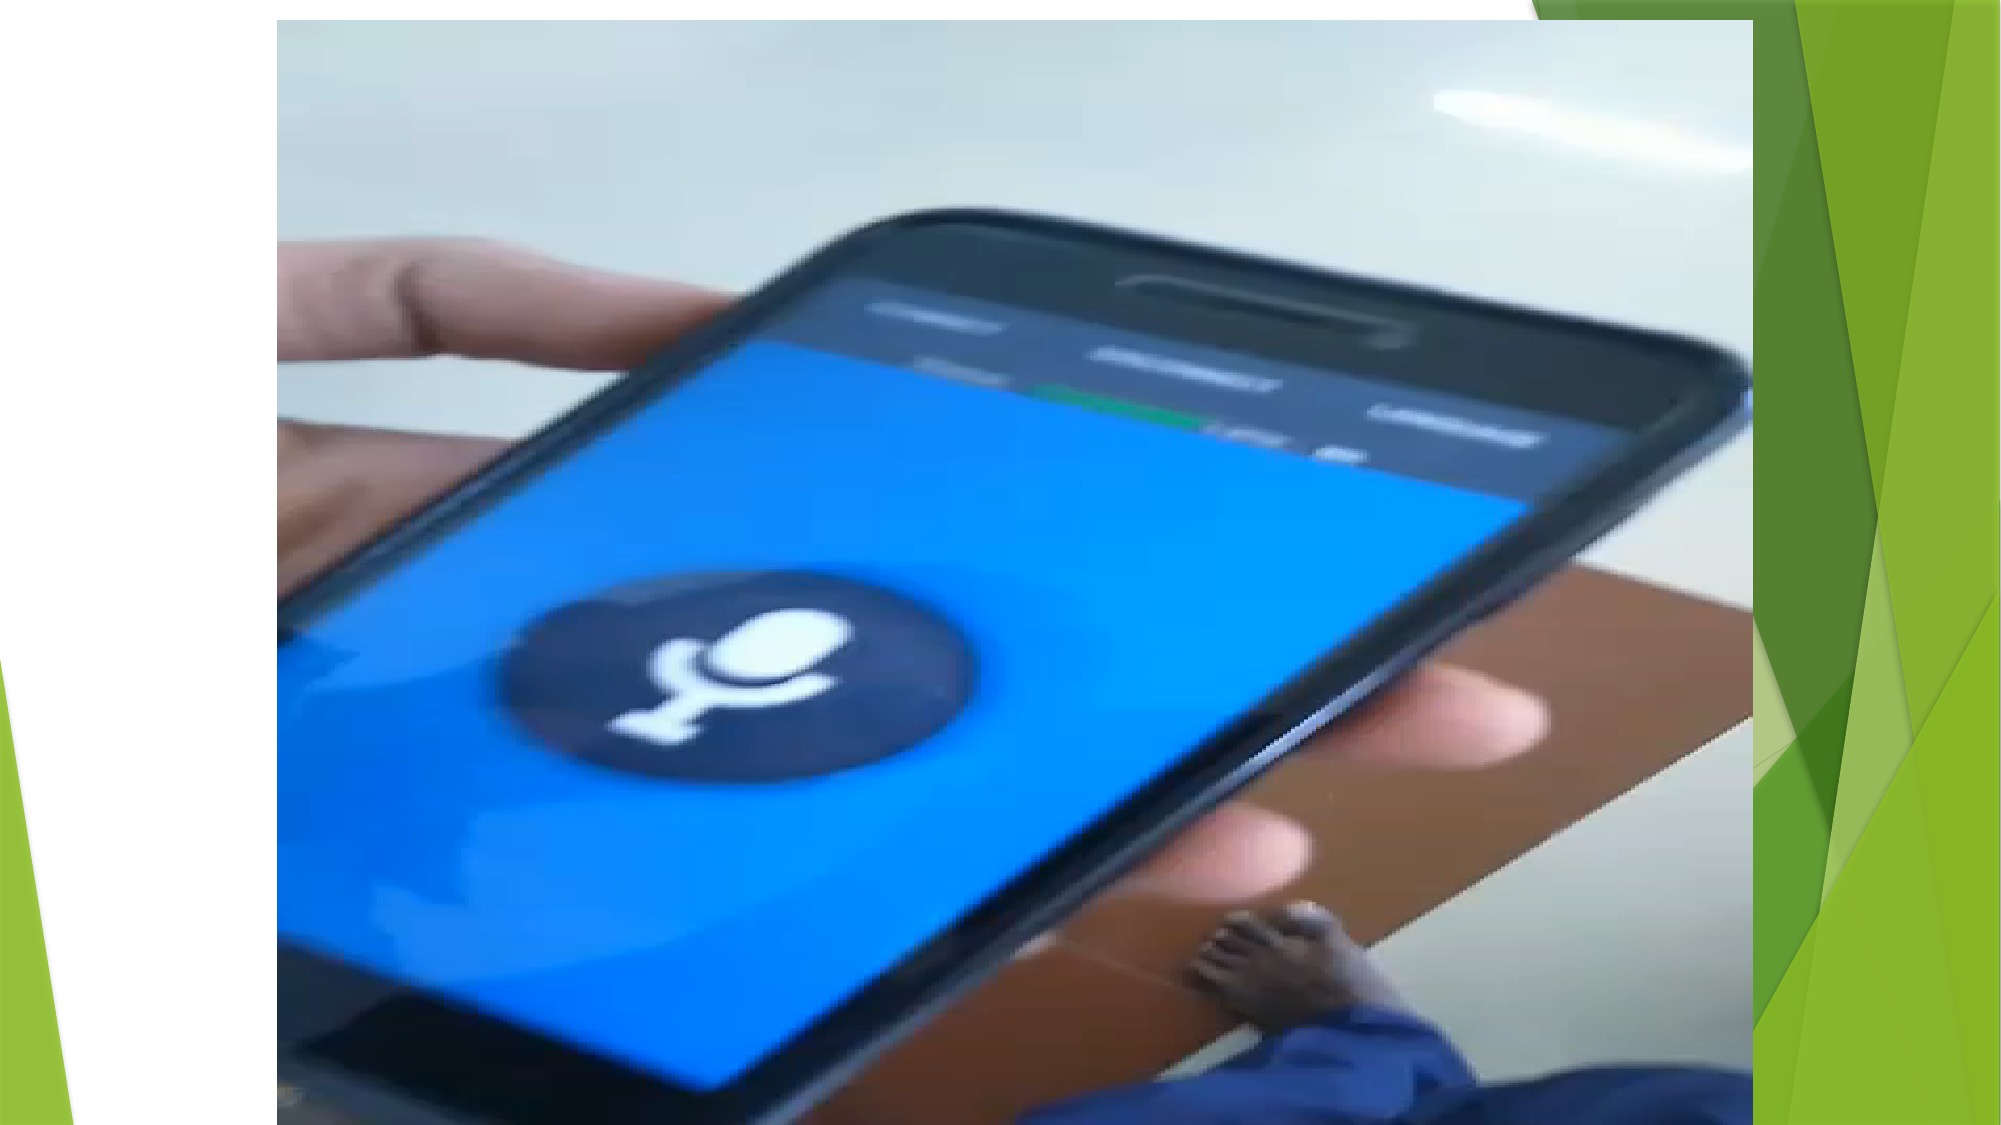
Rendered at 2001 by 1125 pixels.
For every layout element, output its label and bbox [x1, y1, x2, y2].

text_box [276, 19, 1754, 1125]
